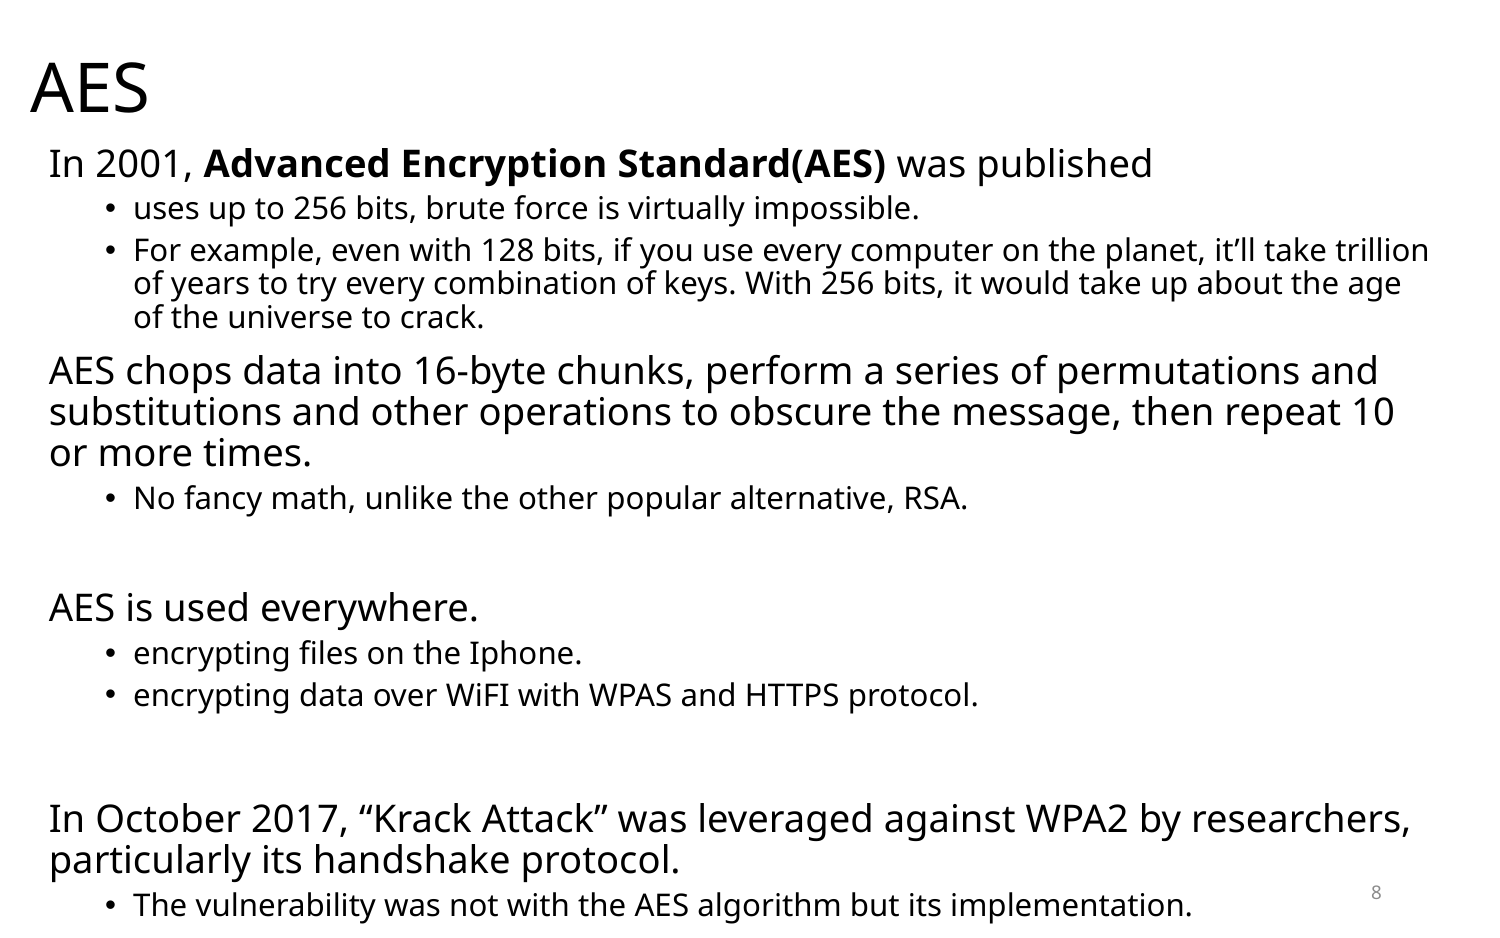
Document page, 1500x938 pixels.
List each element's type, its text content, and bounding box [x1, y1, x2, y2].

title AES [15, 0, 1310, 182]
slide_number 8 [1059, 868, 1397, 919]
list In 2001, Advanced Encryption Standard(AES) was published uses up to 256 bits, brute force is virtually impossible. For example, even with 128 bits, if you use every computer on the planet, it’ll take trillion of years to try every combination of keys. With 256 bits, it would take up about the age of the universe to crack. AES chops data into 16-byte chunks, perform a series of permutations and substitutions and other operations to obscure the message, then repeat 10 or more times. No fancy math, unlike the other popular alternative, RSA. AES is used everywhere. encrypting files on the Iphone. encrypting data over WiFI with WPAS and HTTPS protocol. In October 2017, “Krack Attack” was leveraged against WPA2 by researchers, particularly its handshake protocol. The vulnerability was not with the AES algorithm but its implementation. [33, 136, 1448, 917]
